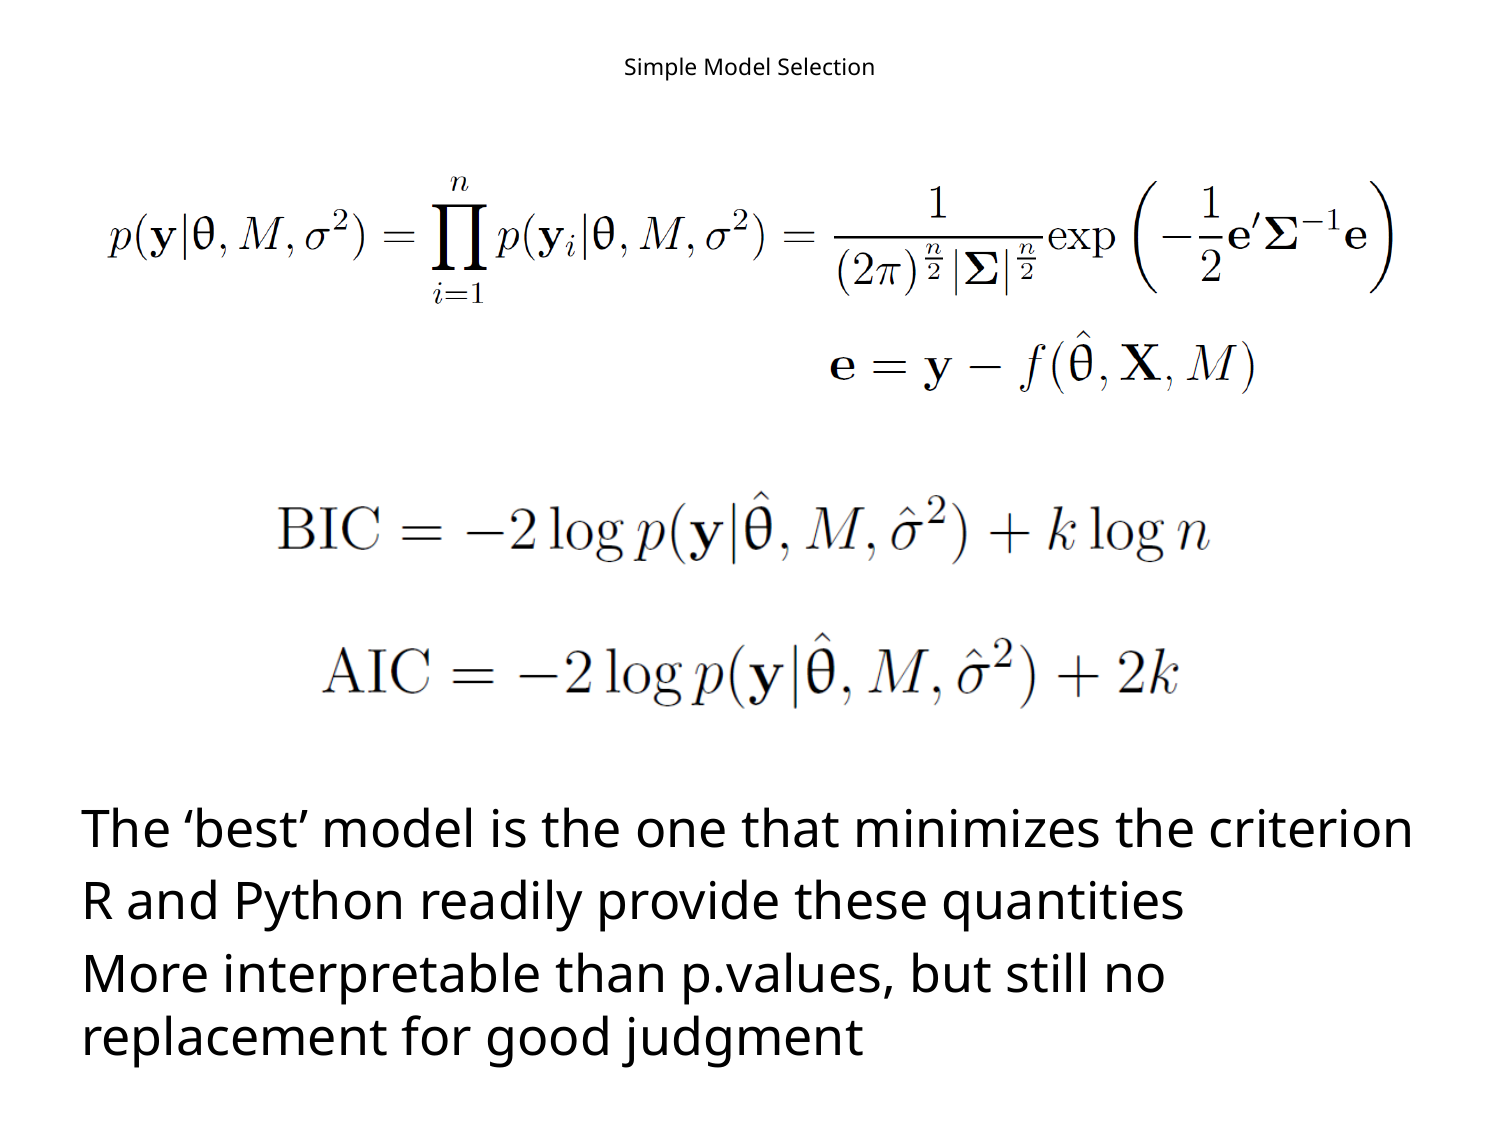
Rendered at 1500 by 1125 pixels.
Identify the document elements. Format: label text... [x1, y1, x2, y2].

list The ‘best’ model is the one that minimizes the criterion R and Python readily provide these quantities More interpretable than p.values, but still no replacement for good judgment [66, 787, 1500, 1113]
picture [308, 624, 1188, 718]
picture [97, 162, 1399, 415]
picture [258, 474, 1237, 591]
title Simple Model Selection [75, 45, 1425, 88]
